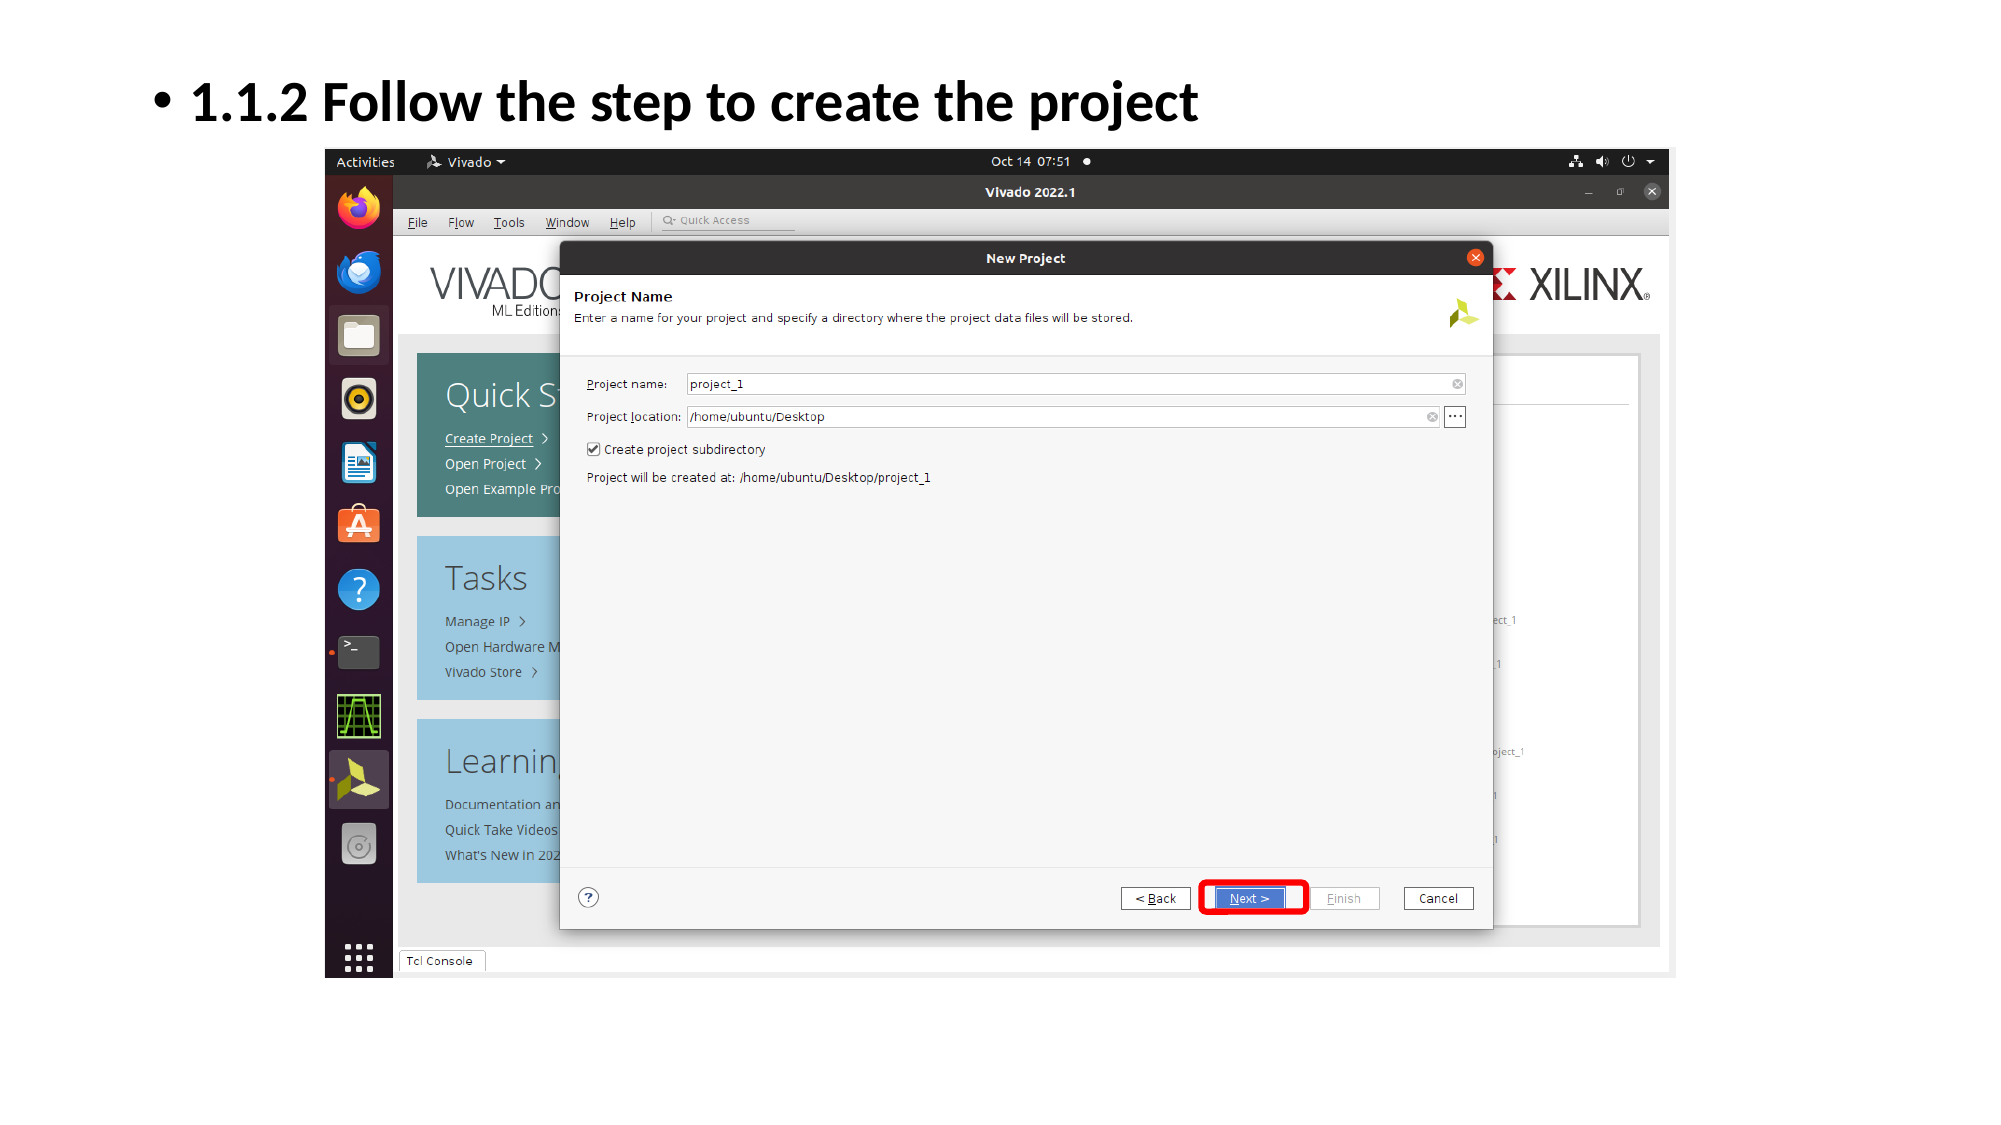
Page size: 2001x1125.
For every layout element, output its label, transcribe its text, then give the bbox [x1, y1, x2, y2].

list 1.1.2 Follow the step to create the project [137, 64, 1863, 1014]
picture [324, 147, 1676, 978]
